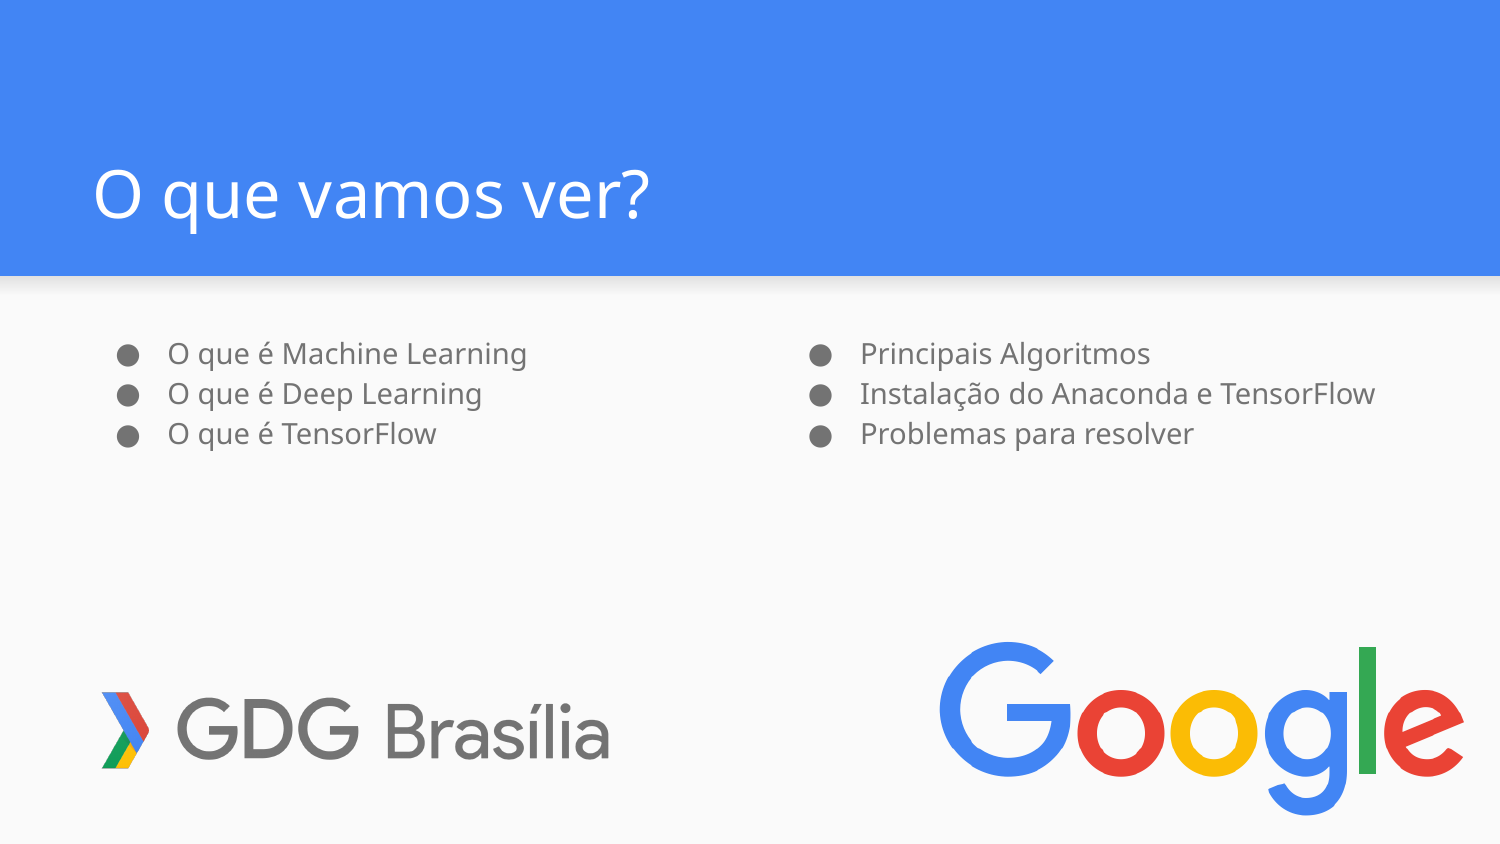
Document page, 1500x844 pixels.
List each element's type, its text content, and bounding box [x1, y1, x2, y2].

title O que vamos ver? [77, 121, 1427, 248]
picture [50, 671, 667, 790]
list O que é Machine Learning O que é Deep Learning O que é TensorFlow [77, 314, 734, 760]
list Principais Algoritmos Instalação do Anaconda e TensorFlow Problemas para resolver [770, 314, 1427, 760]
picture [938, 640, 1468, 820]
